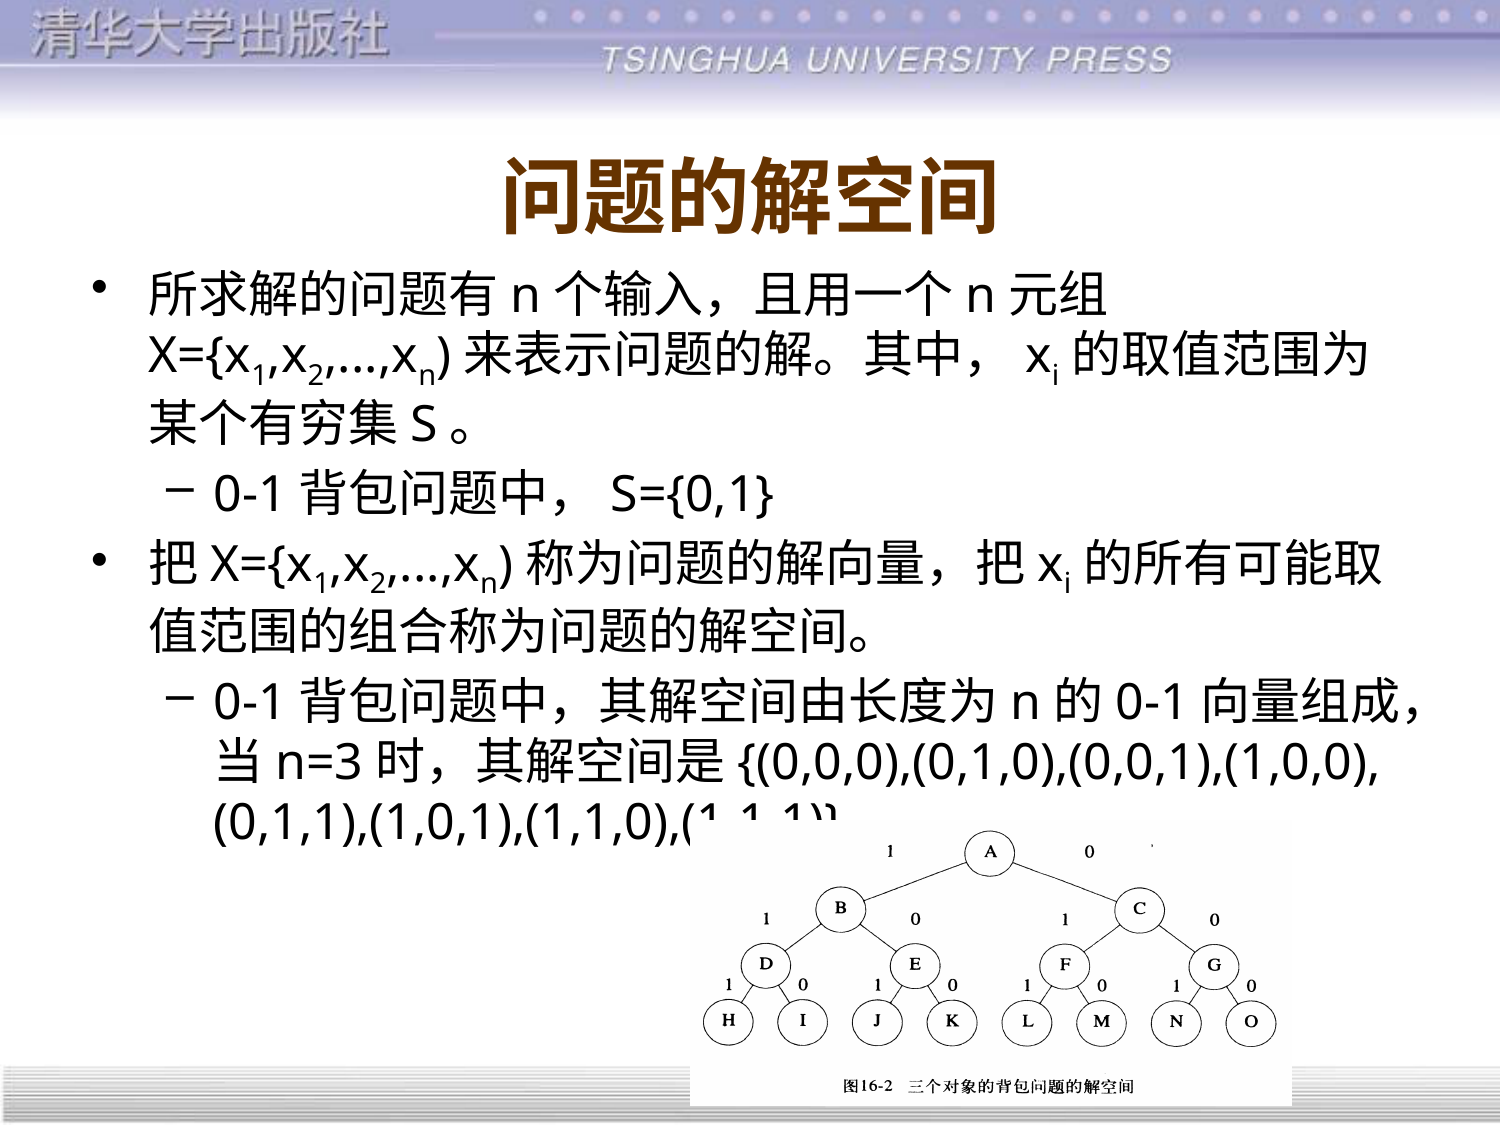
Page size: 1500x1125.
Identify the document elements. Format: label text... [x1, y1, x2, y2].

list 所求解的问题有n个输入，且用一个n元组X={x1,x2,...,xn)来表示问题的解。其中，xi的取值范围为某个有穷集S。 0-1背包问题中，S={0,1} 把X={x1,x2,...,xn)称为问题的解向量，把xi的所有可能取值范围的组合称为问题的解空间。 0-1背包问题中，其解空间由长度为n的0-1向量组成，当n=3时，其解空间是{(0,0,0),(0,1,0),(0,0,1),(1,0,0),(0,1,1),(1,0,1),(1,1,0),(1,1,1)} [76, 255, 1424, 1059]
picture [0, 0, 1500, 1125]
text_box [690, 820, 1293, 1107]
title 问题的解空间 [112, 99, 1388, 288]
